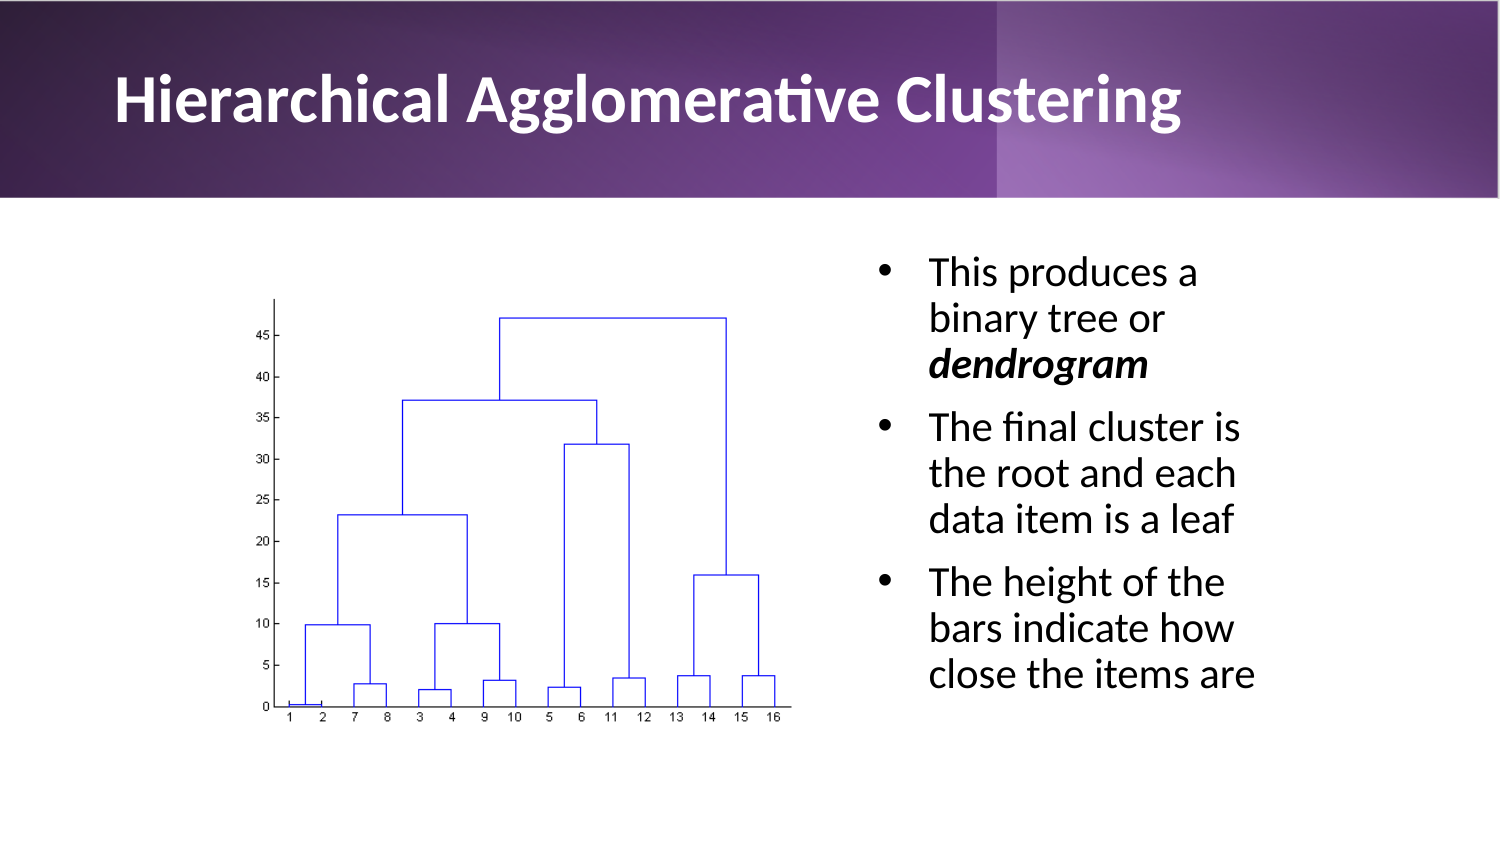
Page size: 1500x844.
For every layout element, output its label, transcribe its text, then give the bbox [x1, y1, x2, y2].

picture [0, 0, 1500, 199]
picture [187, 262, 855, 762]
list This produces a binary tree or dendrogram The final cluster is the root and each data item is a leaf The height of the bars indicate how close the items are [843, 243, 1276, 751]
